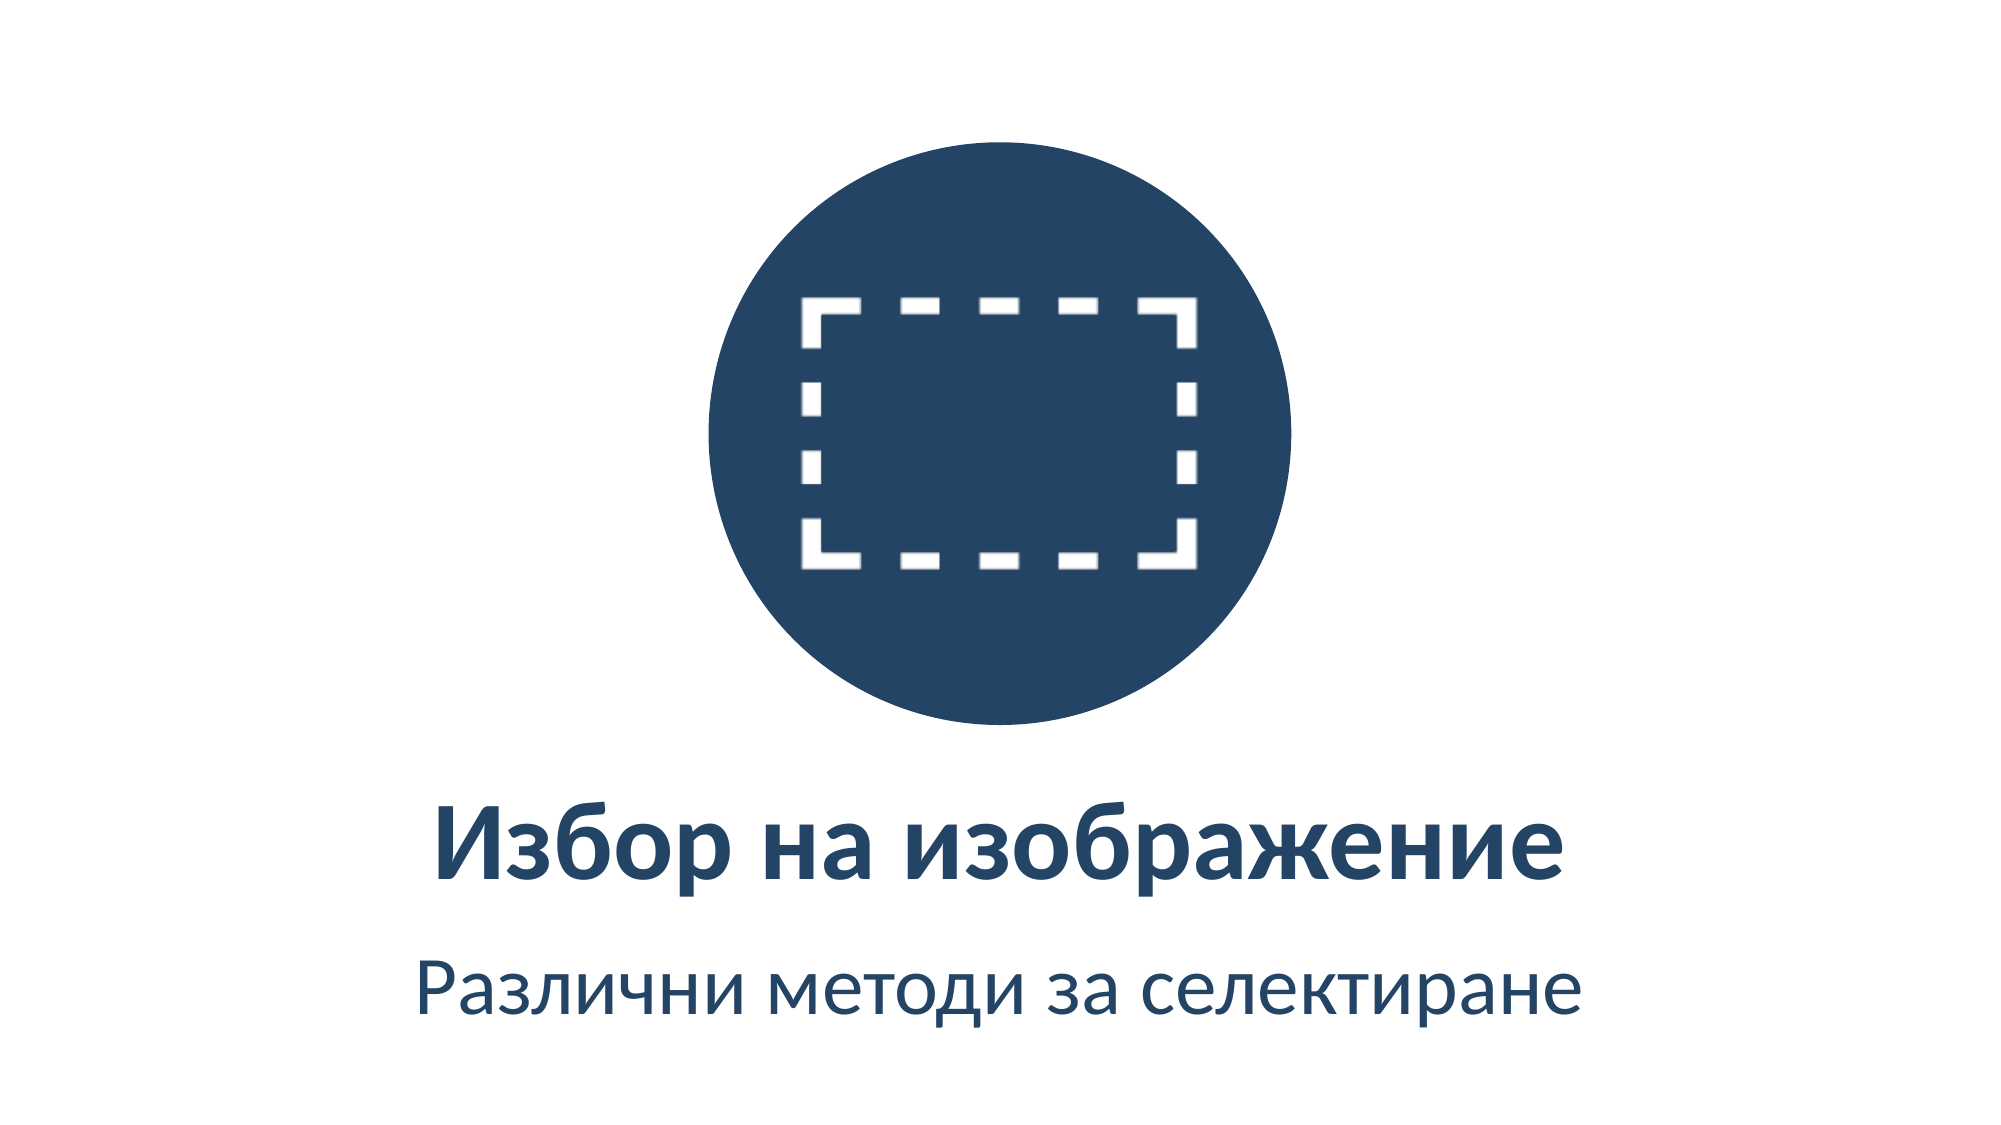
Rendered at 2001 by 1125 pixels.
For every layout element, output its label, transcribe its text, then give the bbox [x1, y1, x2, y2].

subtitle Различни методи за селектиране [100, 916, 1900, 1043]
picture [763, 229, 1237, 638]
title Избор на изображение [100, 771, 1900, 898]
